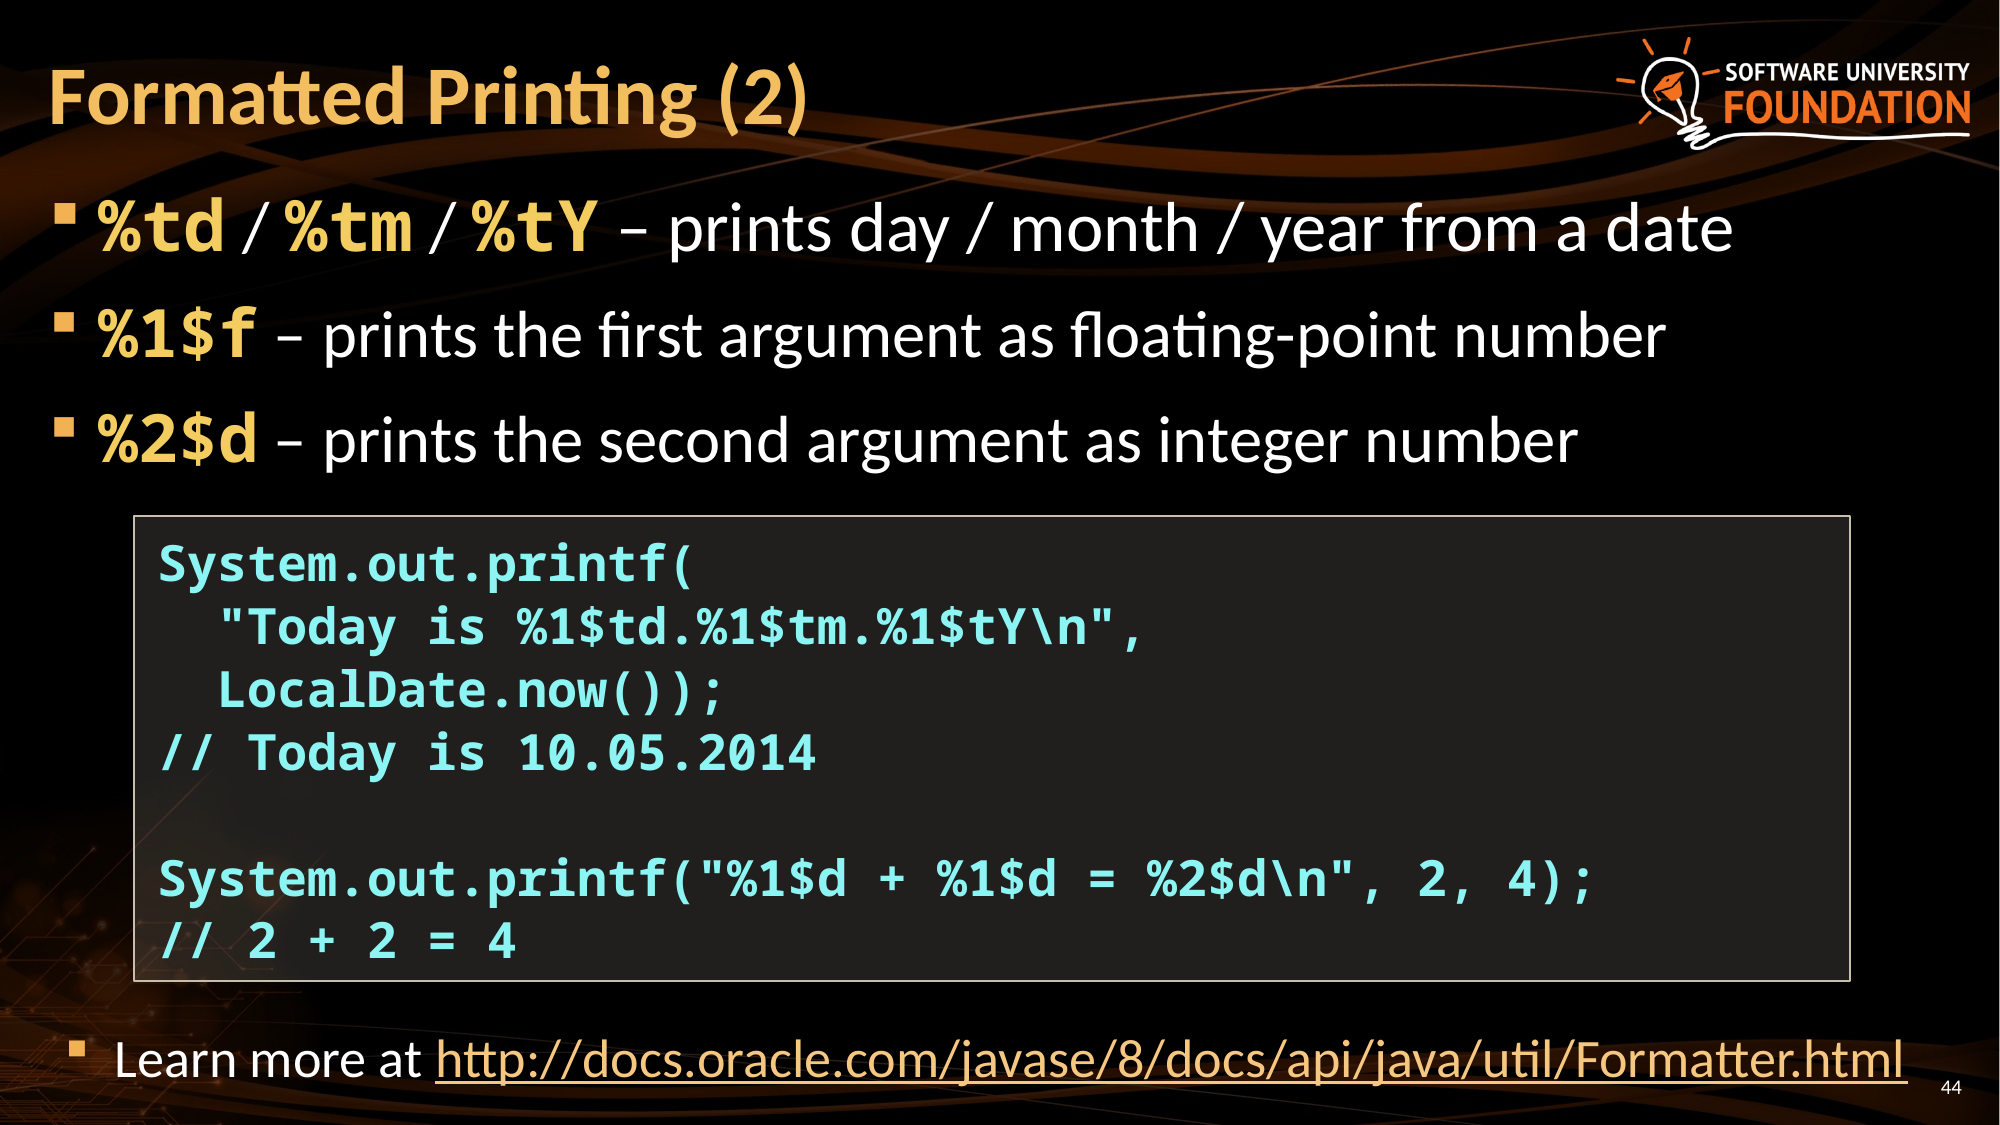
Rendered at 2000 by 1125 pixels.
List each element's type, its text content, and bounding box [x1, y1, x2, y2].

picture [0, 0, 2000, 1125]
text_box System.out.printf( "Today is %1$td.%1$tm.%1$tY\n", LocalDate.now()); // Today is 10.05.2014 System.out.printf("%1$d + %1$d = %2$d\n", 2, 4); // 2 + 2 = 4 [133, 516, 1850, 981]
text_box Learn more at http://docs.oracle.com/javase/8/docs/api/java/util/Formatter.html [49, 1012, 1950, 1096]
title Formatted Printing (2) [30, 6, 1602, 189]
list %td / %tm / %tY – prints day / month / year from a date %1$f – prints the first argument as floating-point number %2$d – prints the second argument as integer number [31, 174, 1968, 1103]
